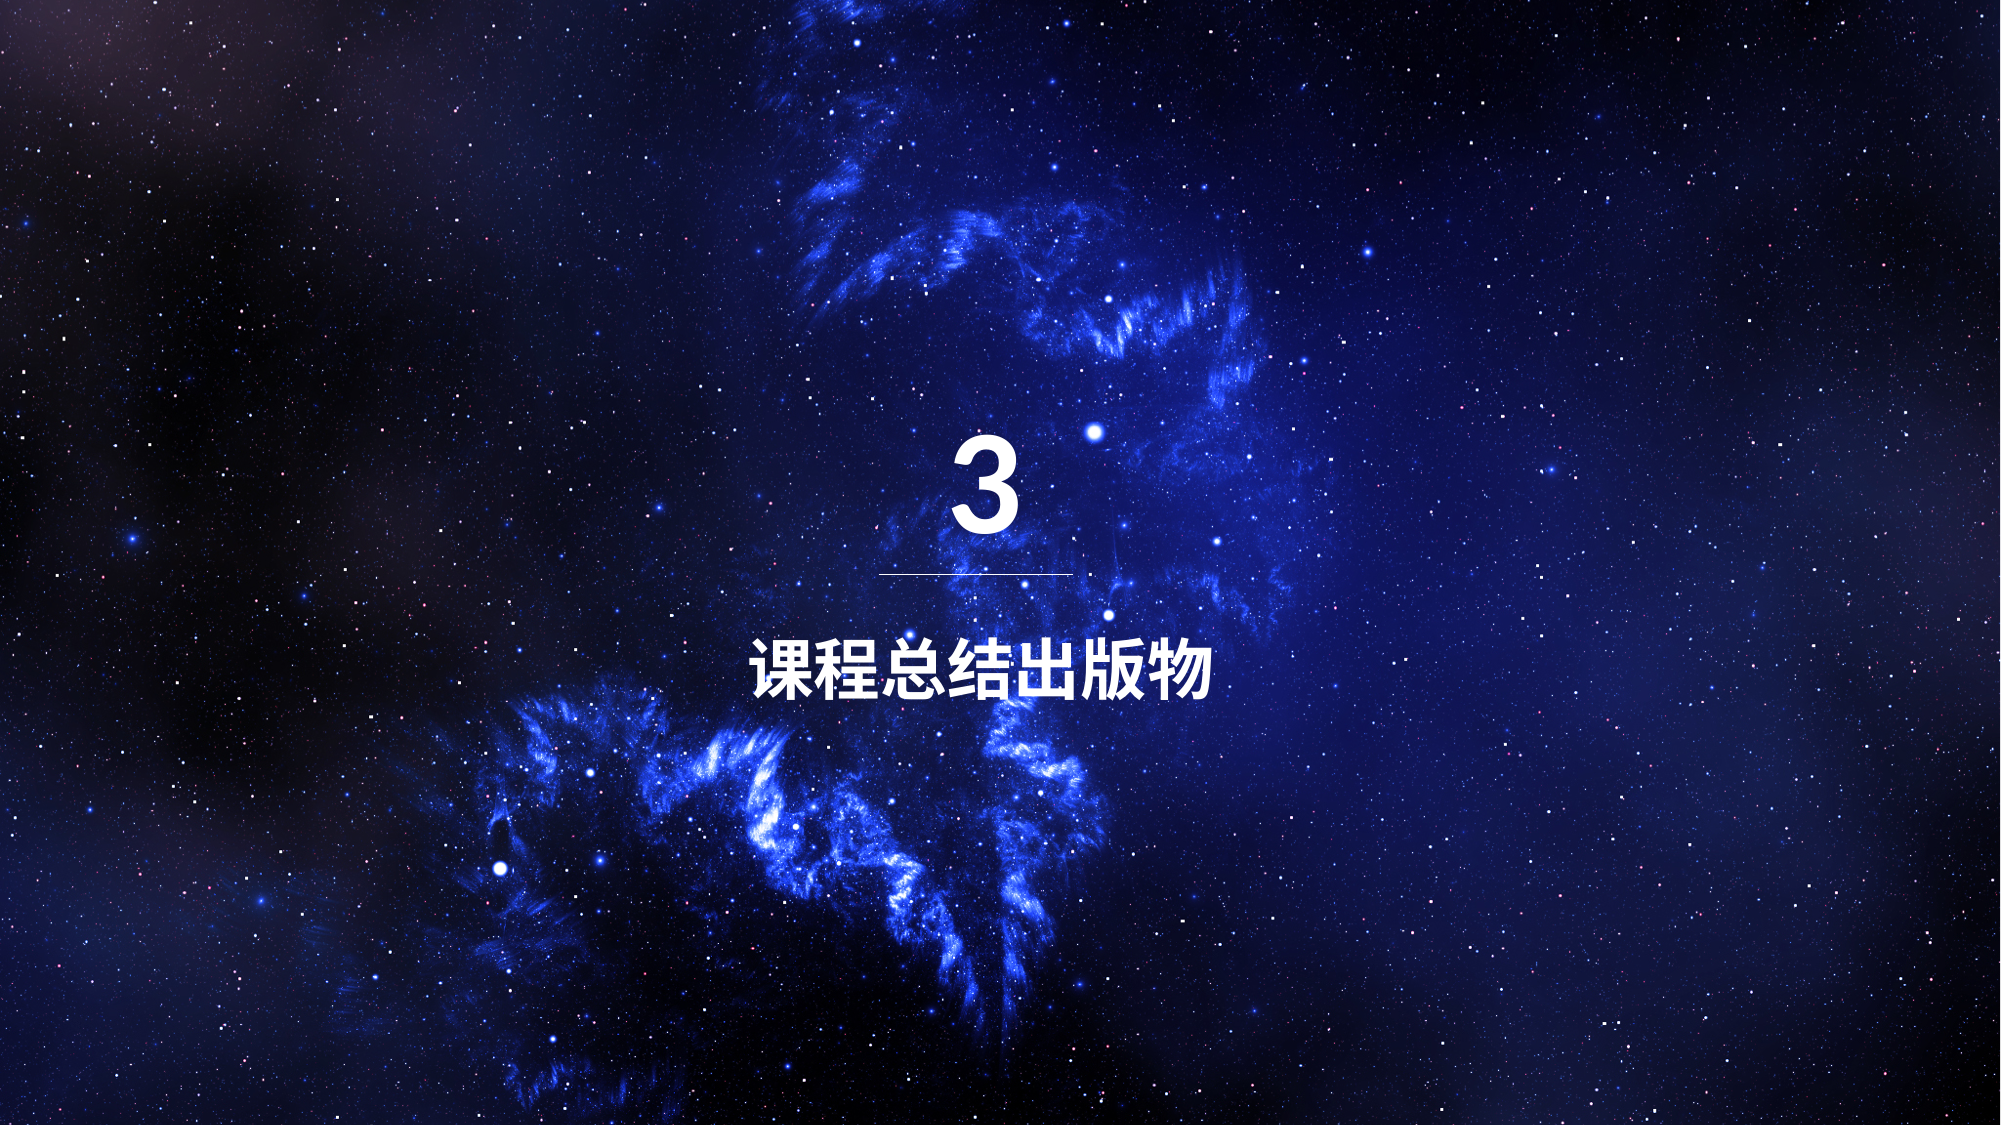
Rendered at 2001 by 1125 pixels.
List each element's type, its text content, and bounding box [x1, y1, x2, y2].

picture [0, 0, 2001, 1125]
title 课程总结出版物 [732, 629, 1236, 713]
list 3 [908, 396, 1059, 547]
